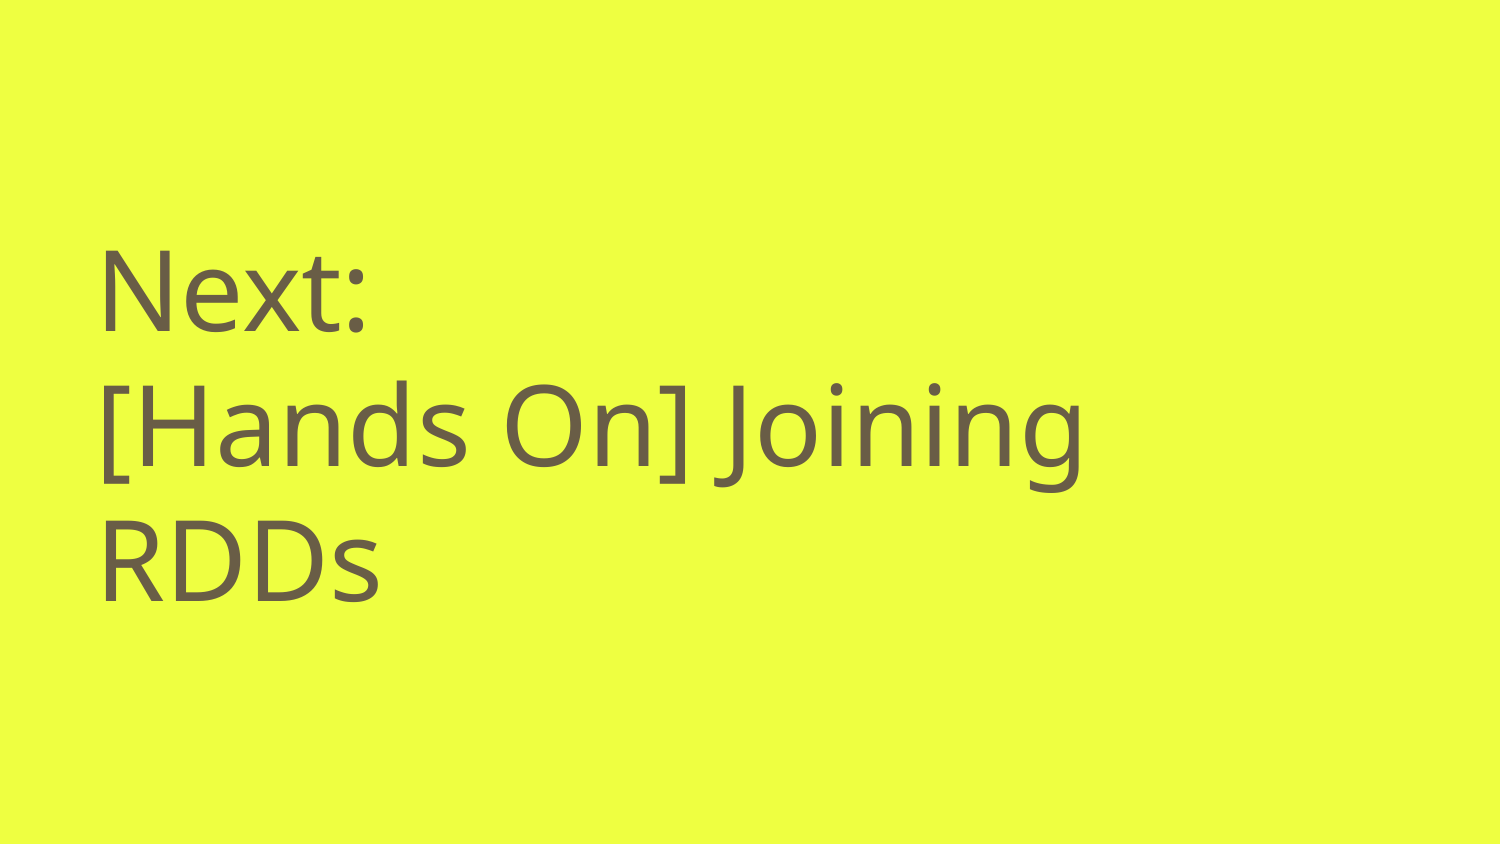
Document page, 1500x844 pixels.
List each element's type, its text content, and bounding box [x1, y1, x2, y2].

title Next: [Hands On] Joining RDDs [80, 86, 1262, 758]
